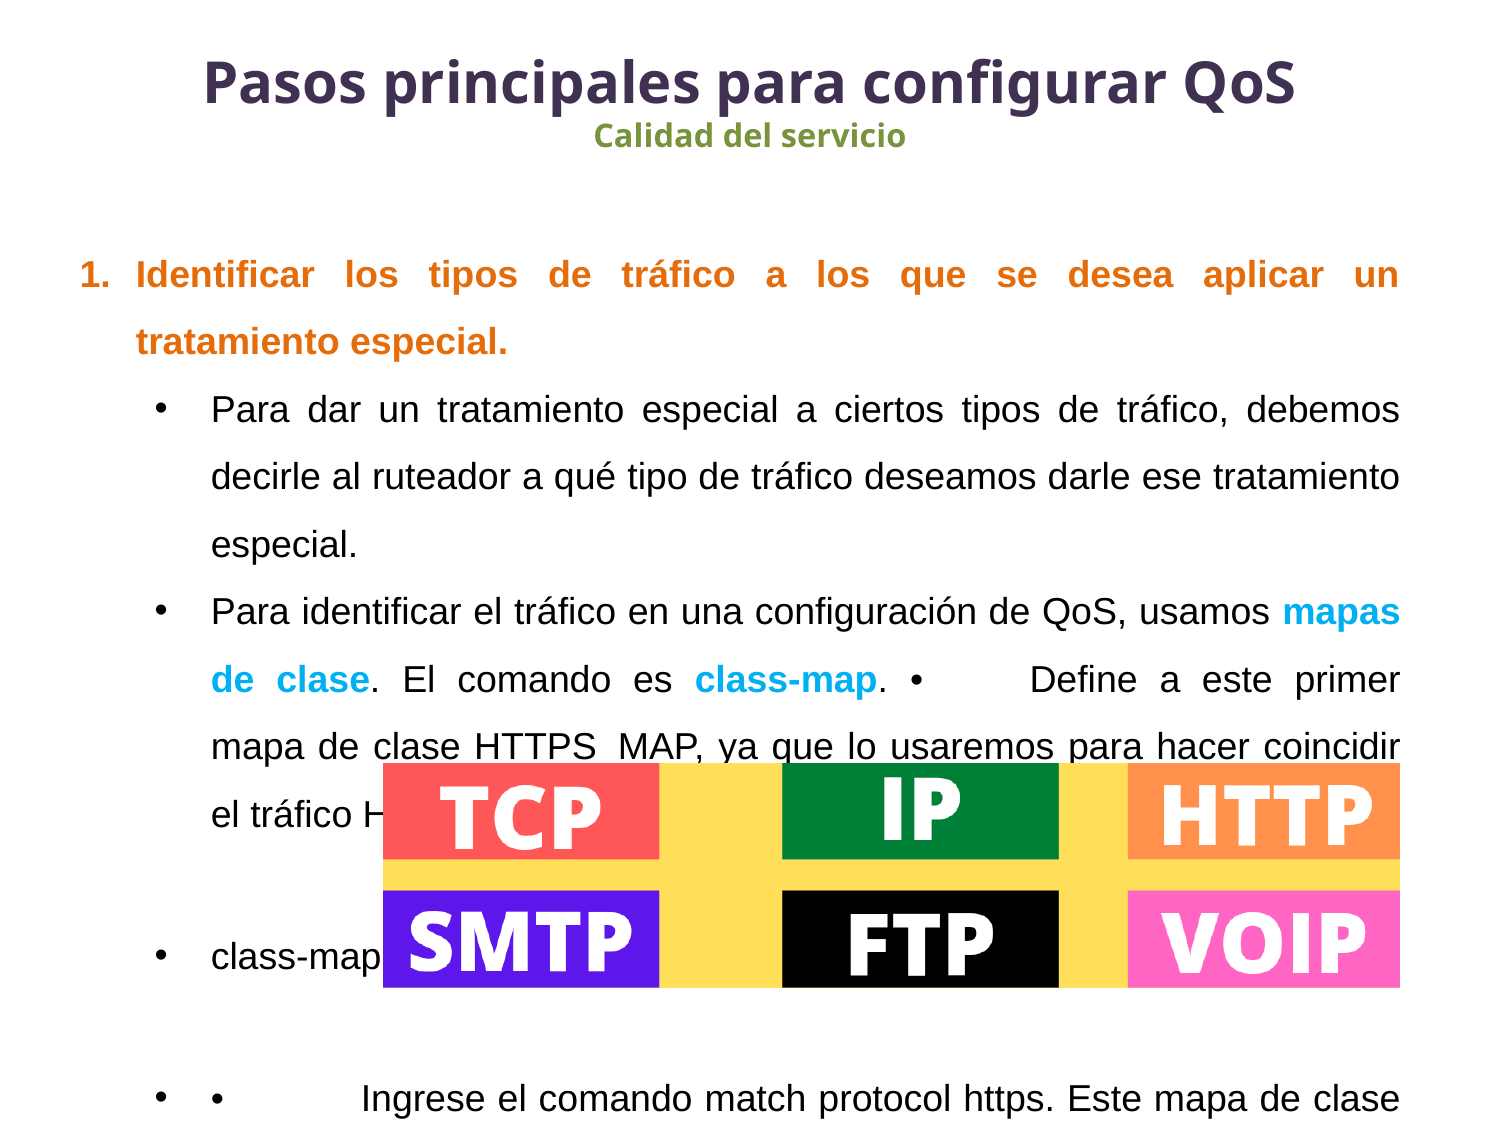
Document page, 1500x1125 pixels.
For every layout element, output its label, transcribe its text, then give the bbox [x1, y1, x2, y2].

picture [383, 762, 1400, 988]
text_box Pasos principales para configurar QoS Calidad del servicio [168, 6, 1332, 194]
list Identificar los tipos de tráfico a los que se desea aplicar un tratamiento especial. Para dar un tratamiento especial a ciertos tipos de tráfico, debemos decirle al ruteador a qué tipo de tráfico deseamos darle ese tratamiento especial. Para identificar el tráfico en una configuración de QoS, usamos mapas de clase. El comando es class-map. • Define a este primer mapa de clase HTTPS_MAP, ya que lo usaremos para hacer coincidir el tráfico HTTPS. class-map HTTPS_MAP • Ingrese el comando match protocol https. Este mapa de clase se puede usar para identificar el tráfico HTTPS. match protocol https [17, 219, 1416, 648]
